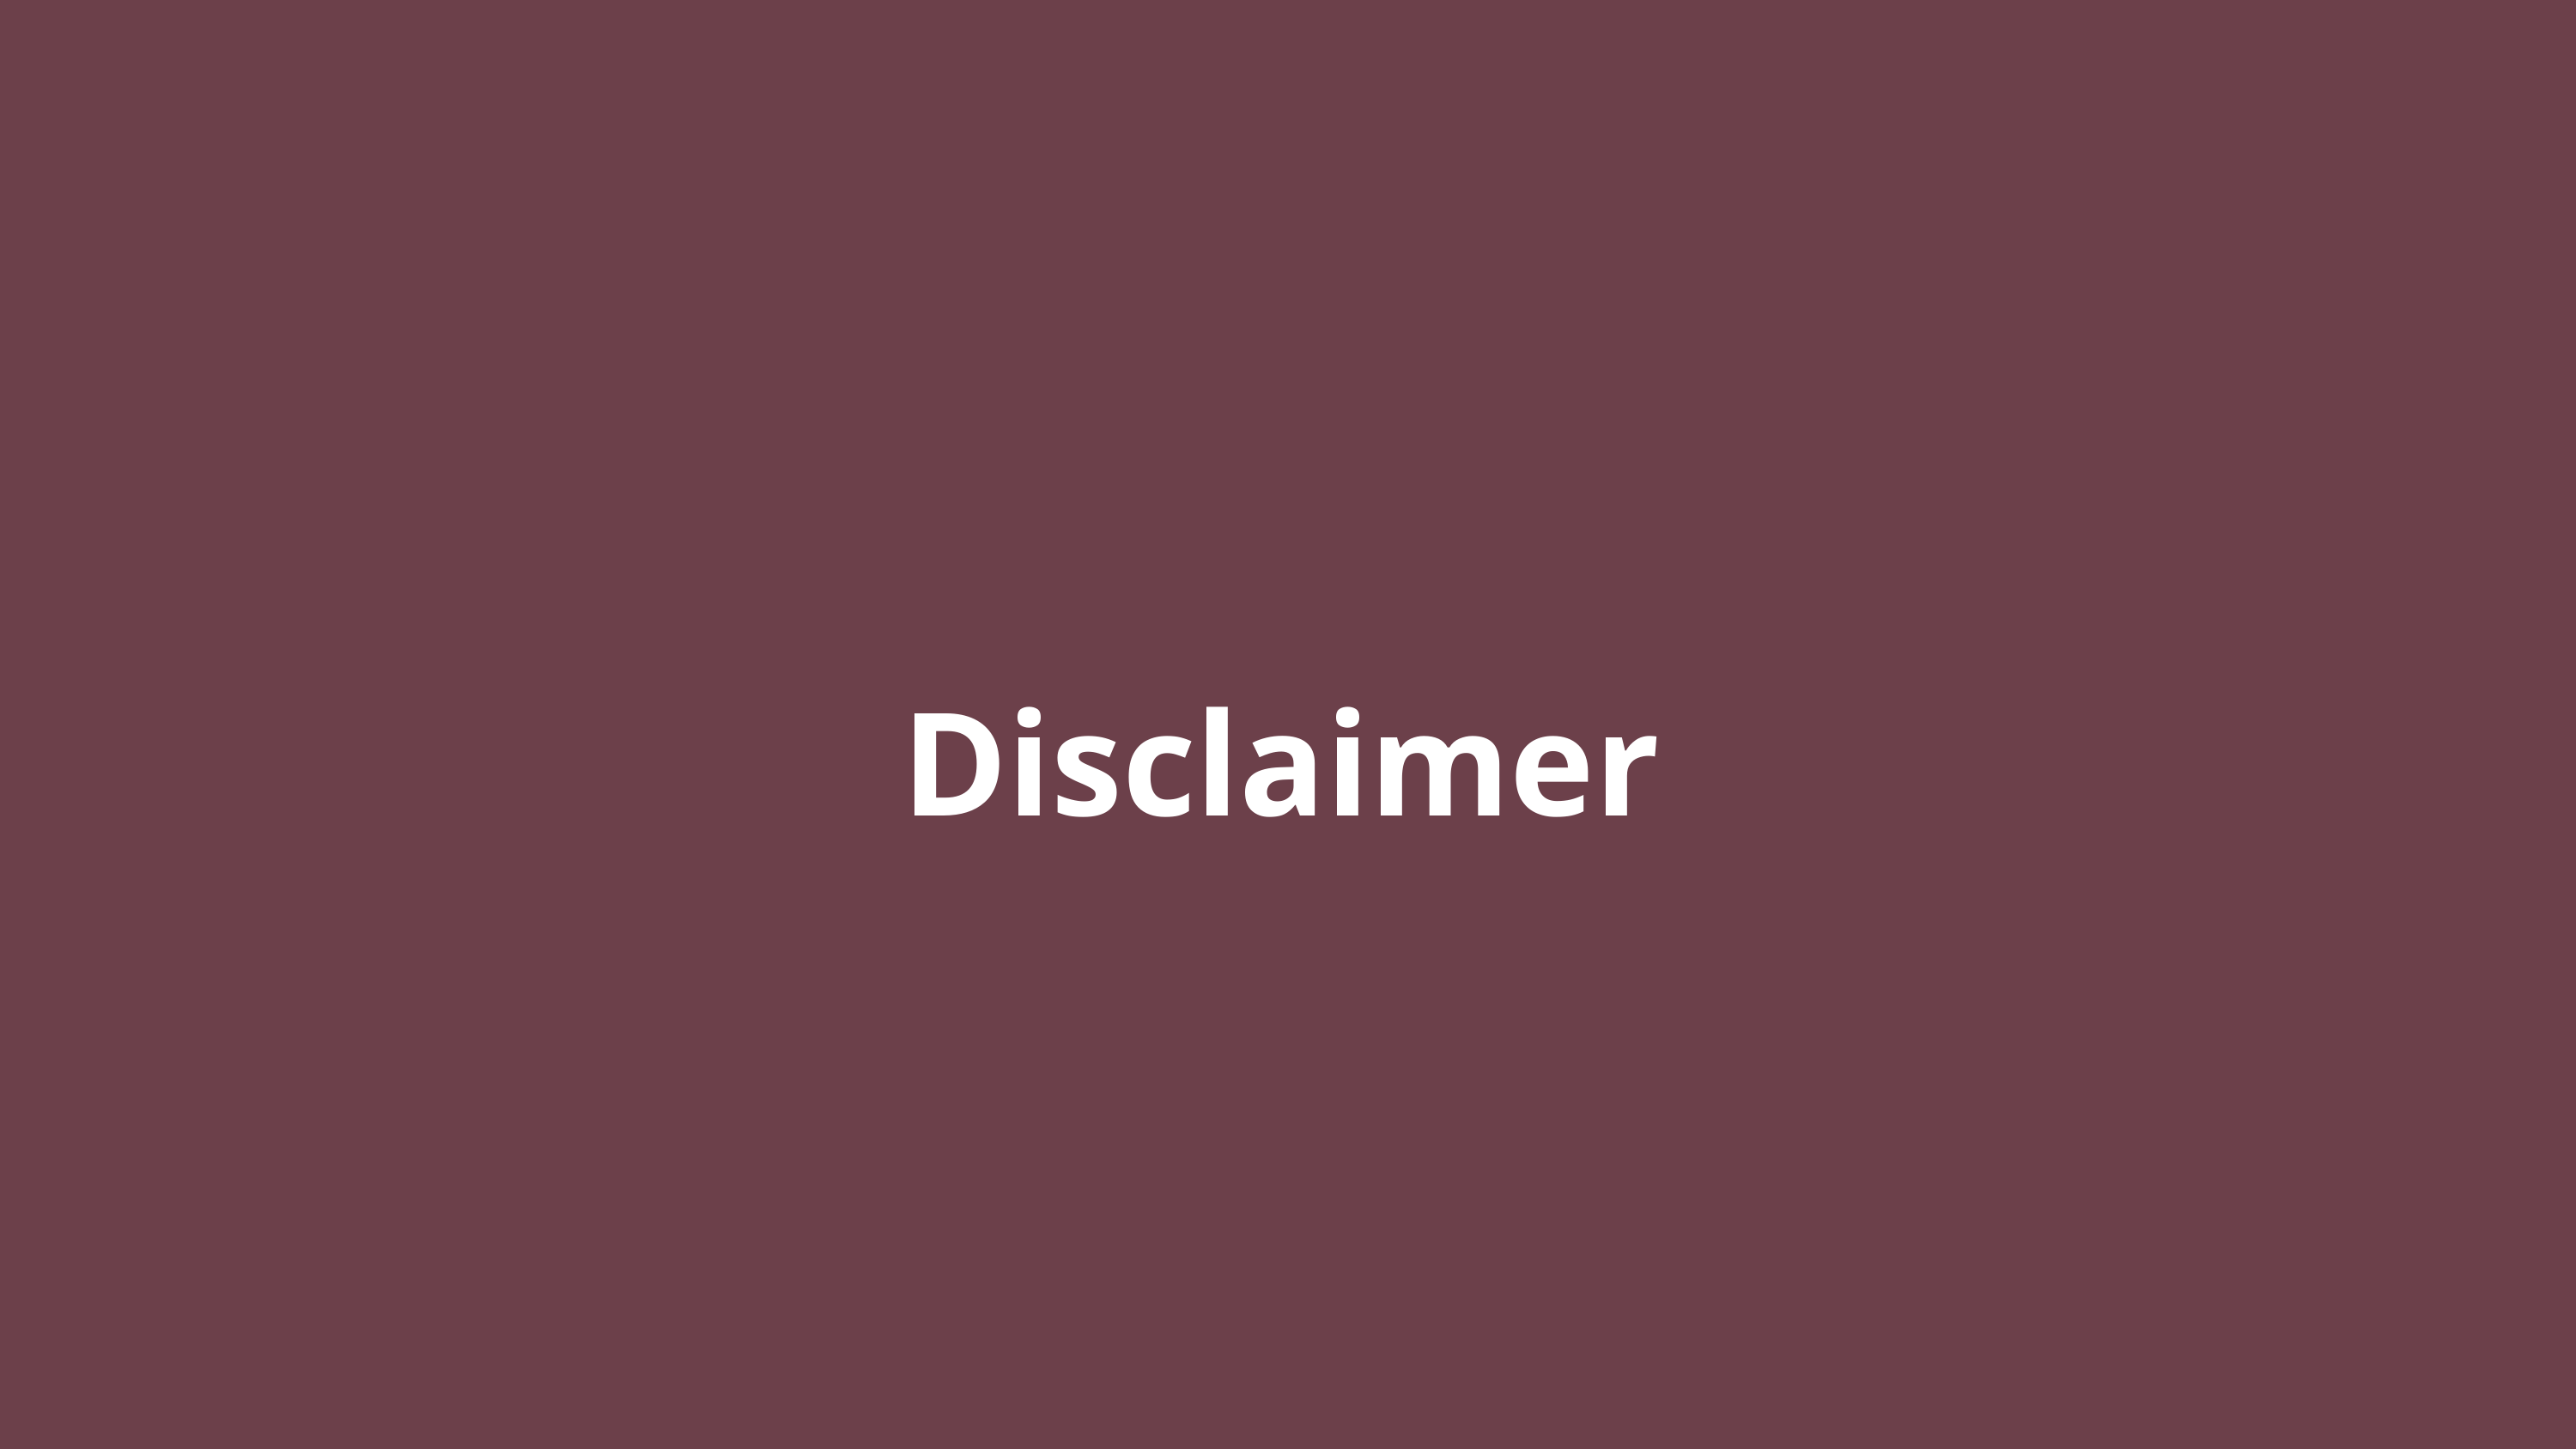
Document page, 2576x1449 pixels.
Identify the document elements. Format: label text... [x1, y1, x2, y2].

text_box Disclaimer [902, 638, 1674, 845]
